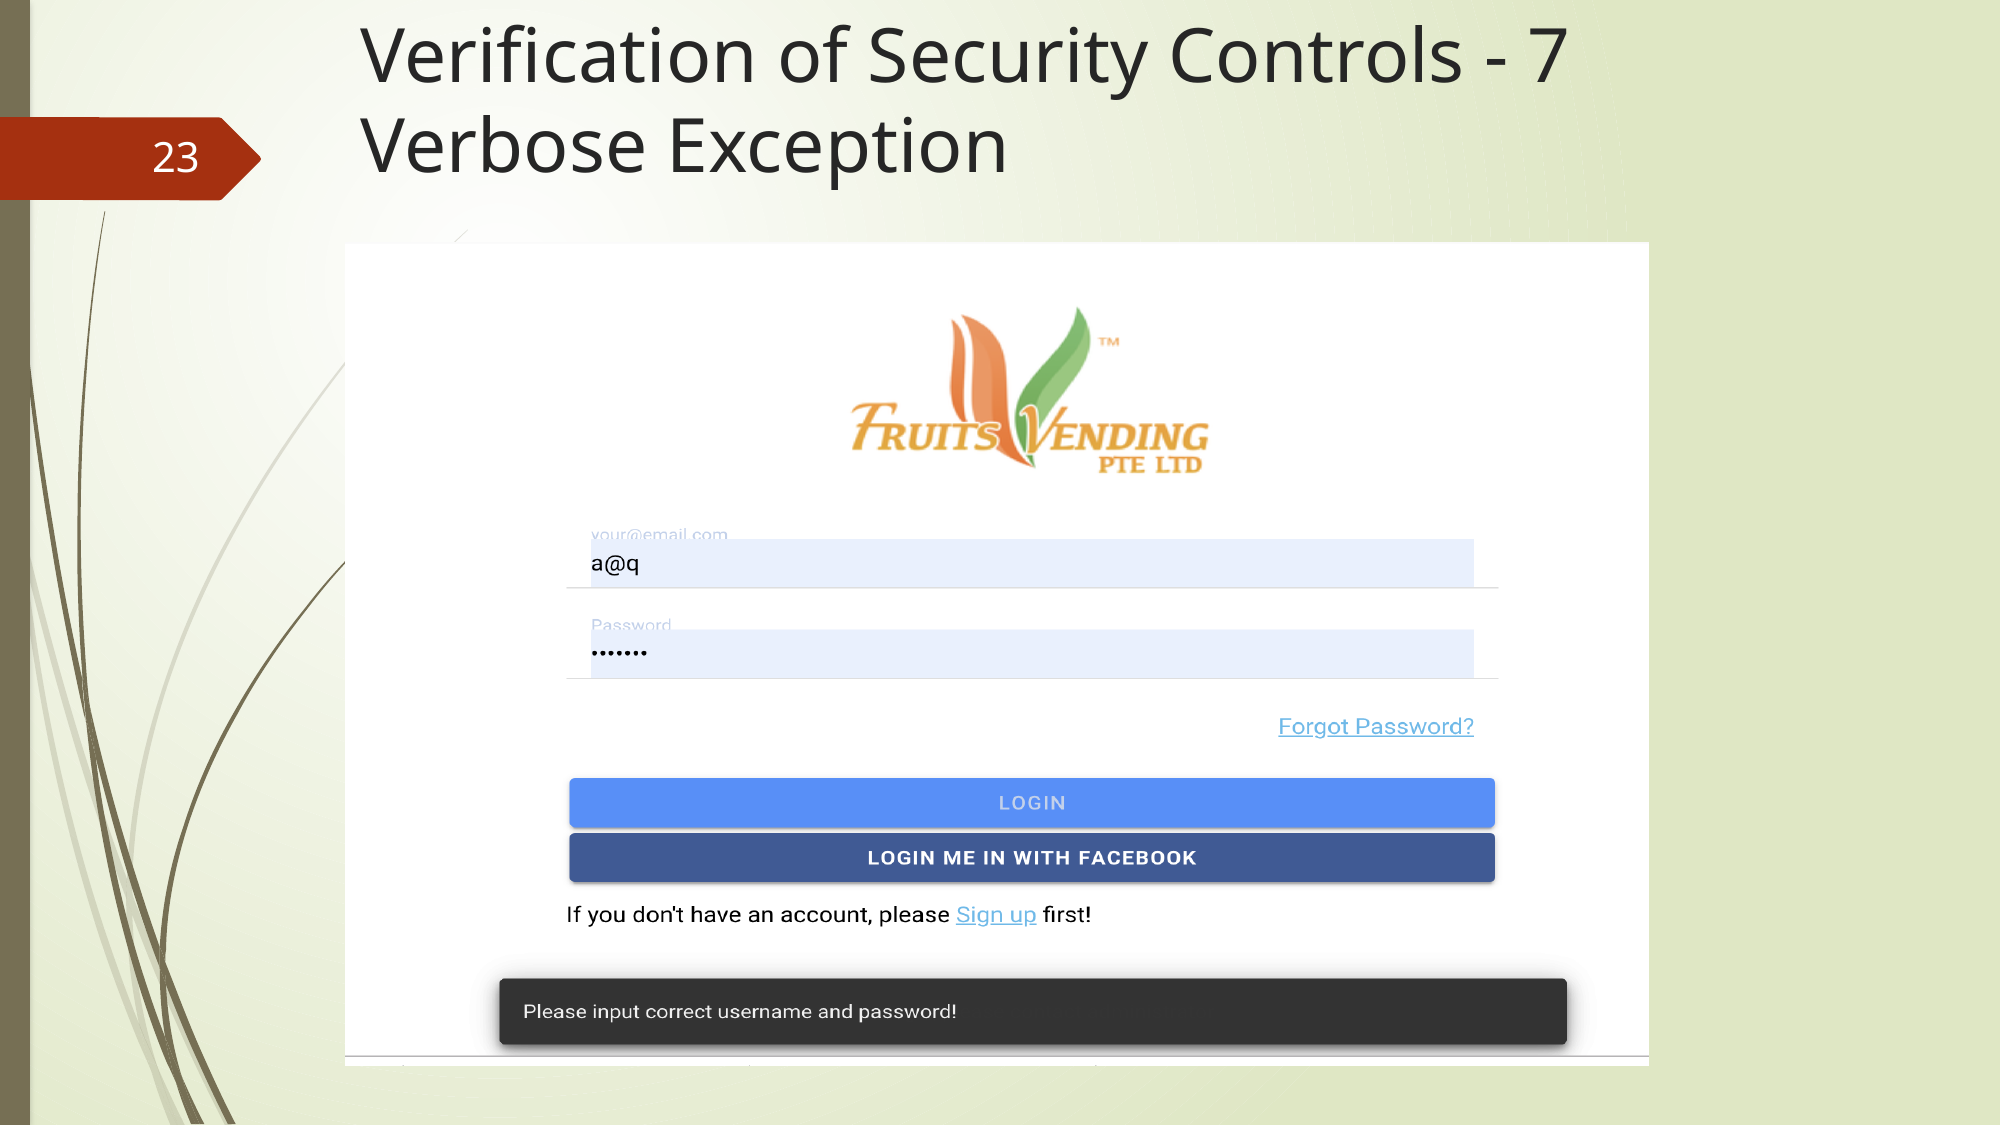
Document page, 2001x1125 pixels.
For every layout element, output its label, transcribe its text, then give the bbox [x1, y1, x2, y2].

title Verification of Security Controls - 7 Verbose Exception [345, 0, 1808, 211]
slide_number 23 [87, 129, 216, 190]
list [345, 242, 1649, 1066]
